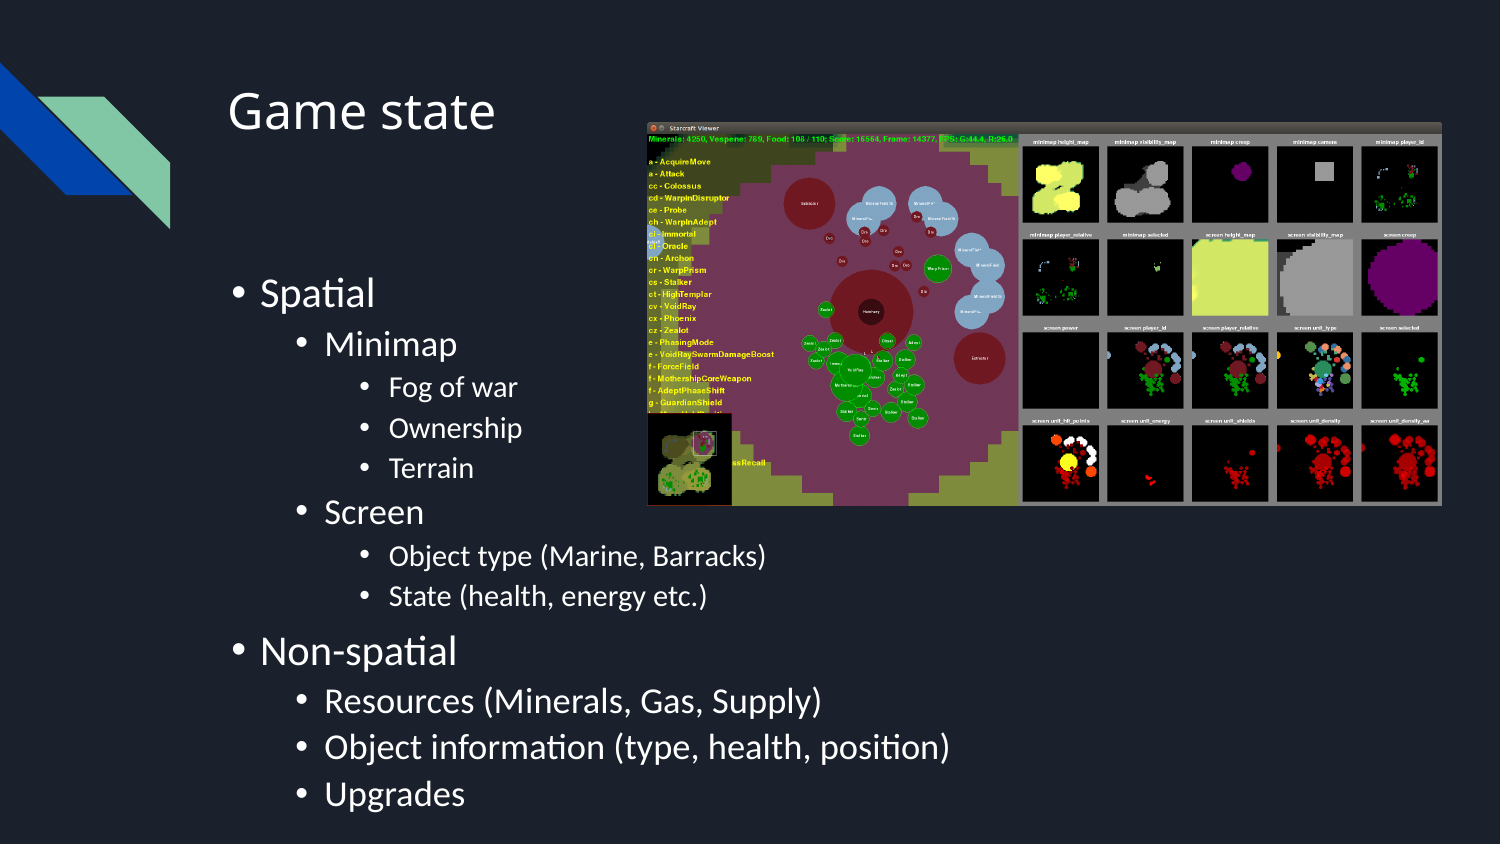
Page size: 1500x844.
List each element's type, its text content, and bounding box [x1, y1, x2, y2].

picture [647, 122, 1443, 507]
title Game state [212, 64, 1368, 215]
list Spatial Minimap Fog of war Ownership Terrain Screen Object type (Marine, Barracks) State (health, energy etc.) Non-spatial Resources (Minerals, Gas, Supply) Object information (type, health, position) Upgrades [212, 256, 1368, 836]
